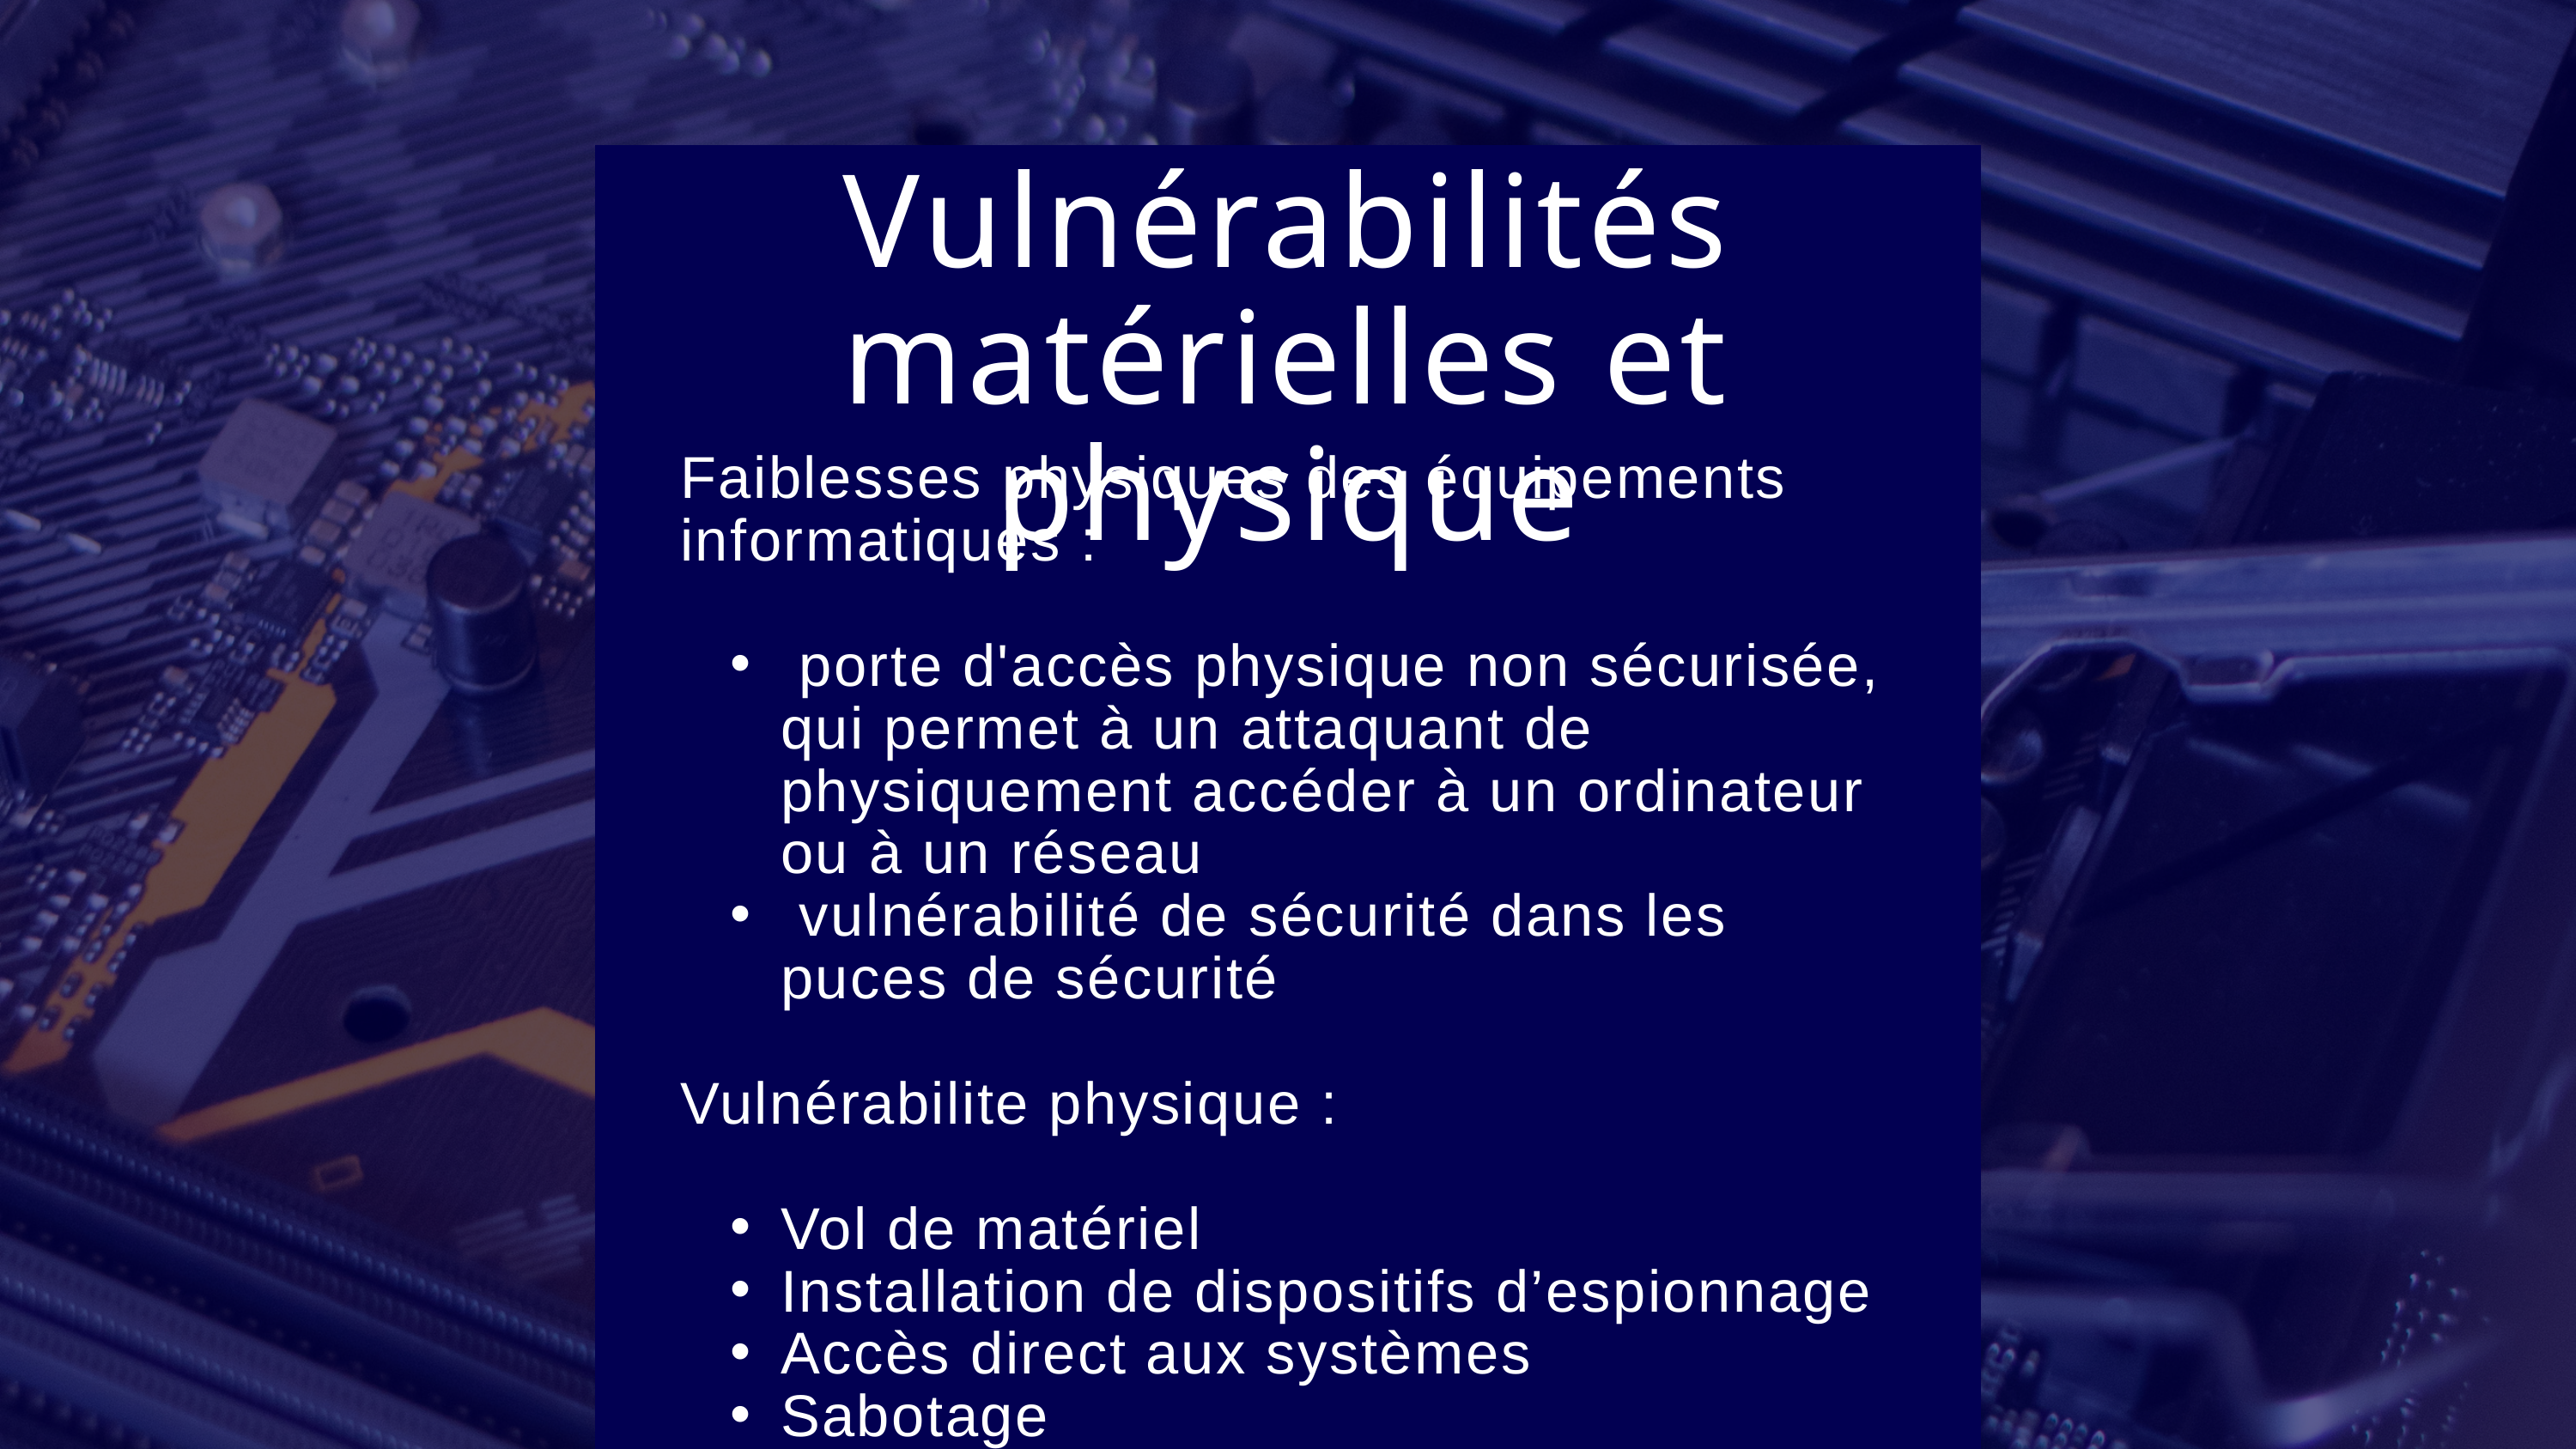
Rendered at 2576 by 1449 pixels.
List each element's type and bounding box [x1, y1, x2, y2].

text_box [0, 0, 2576, 1449]
text_box [594, 144, 1982, 1449]
